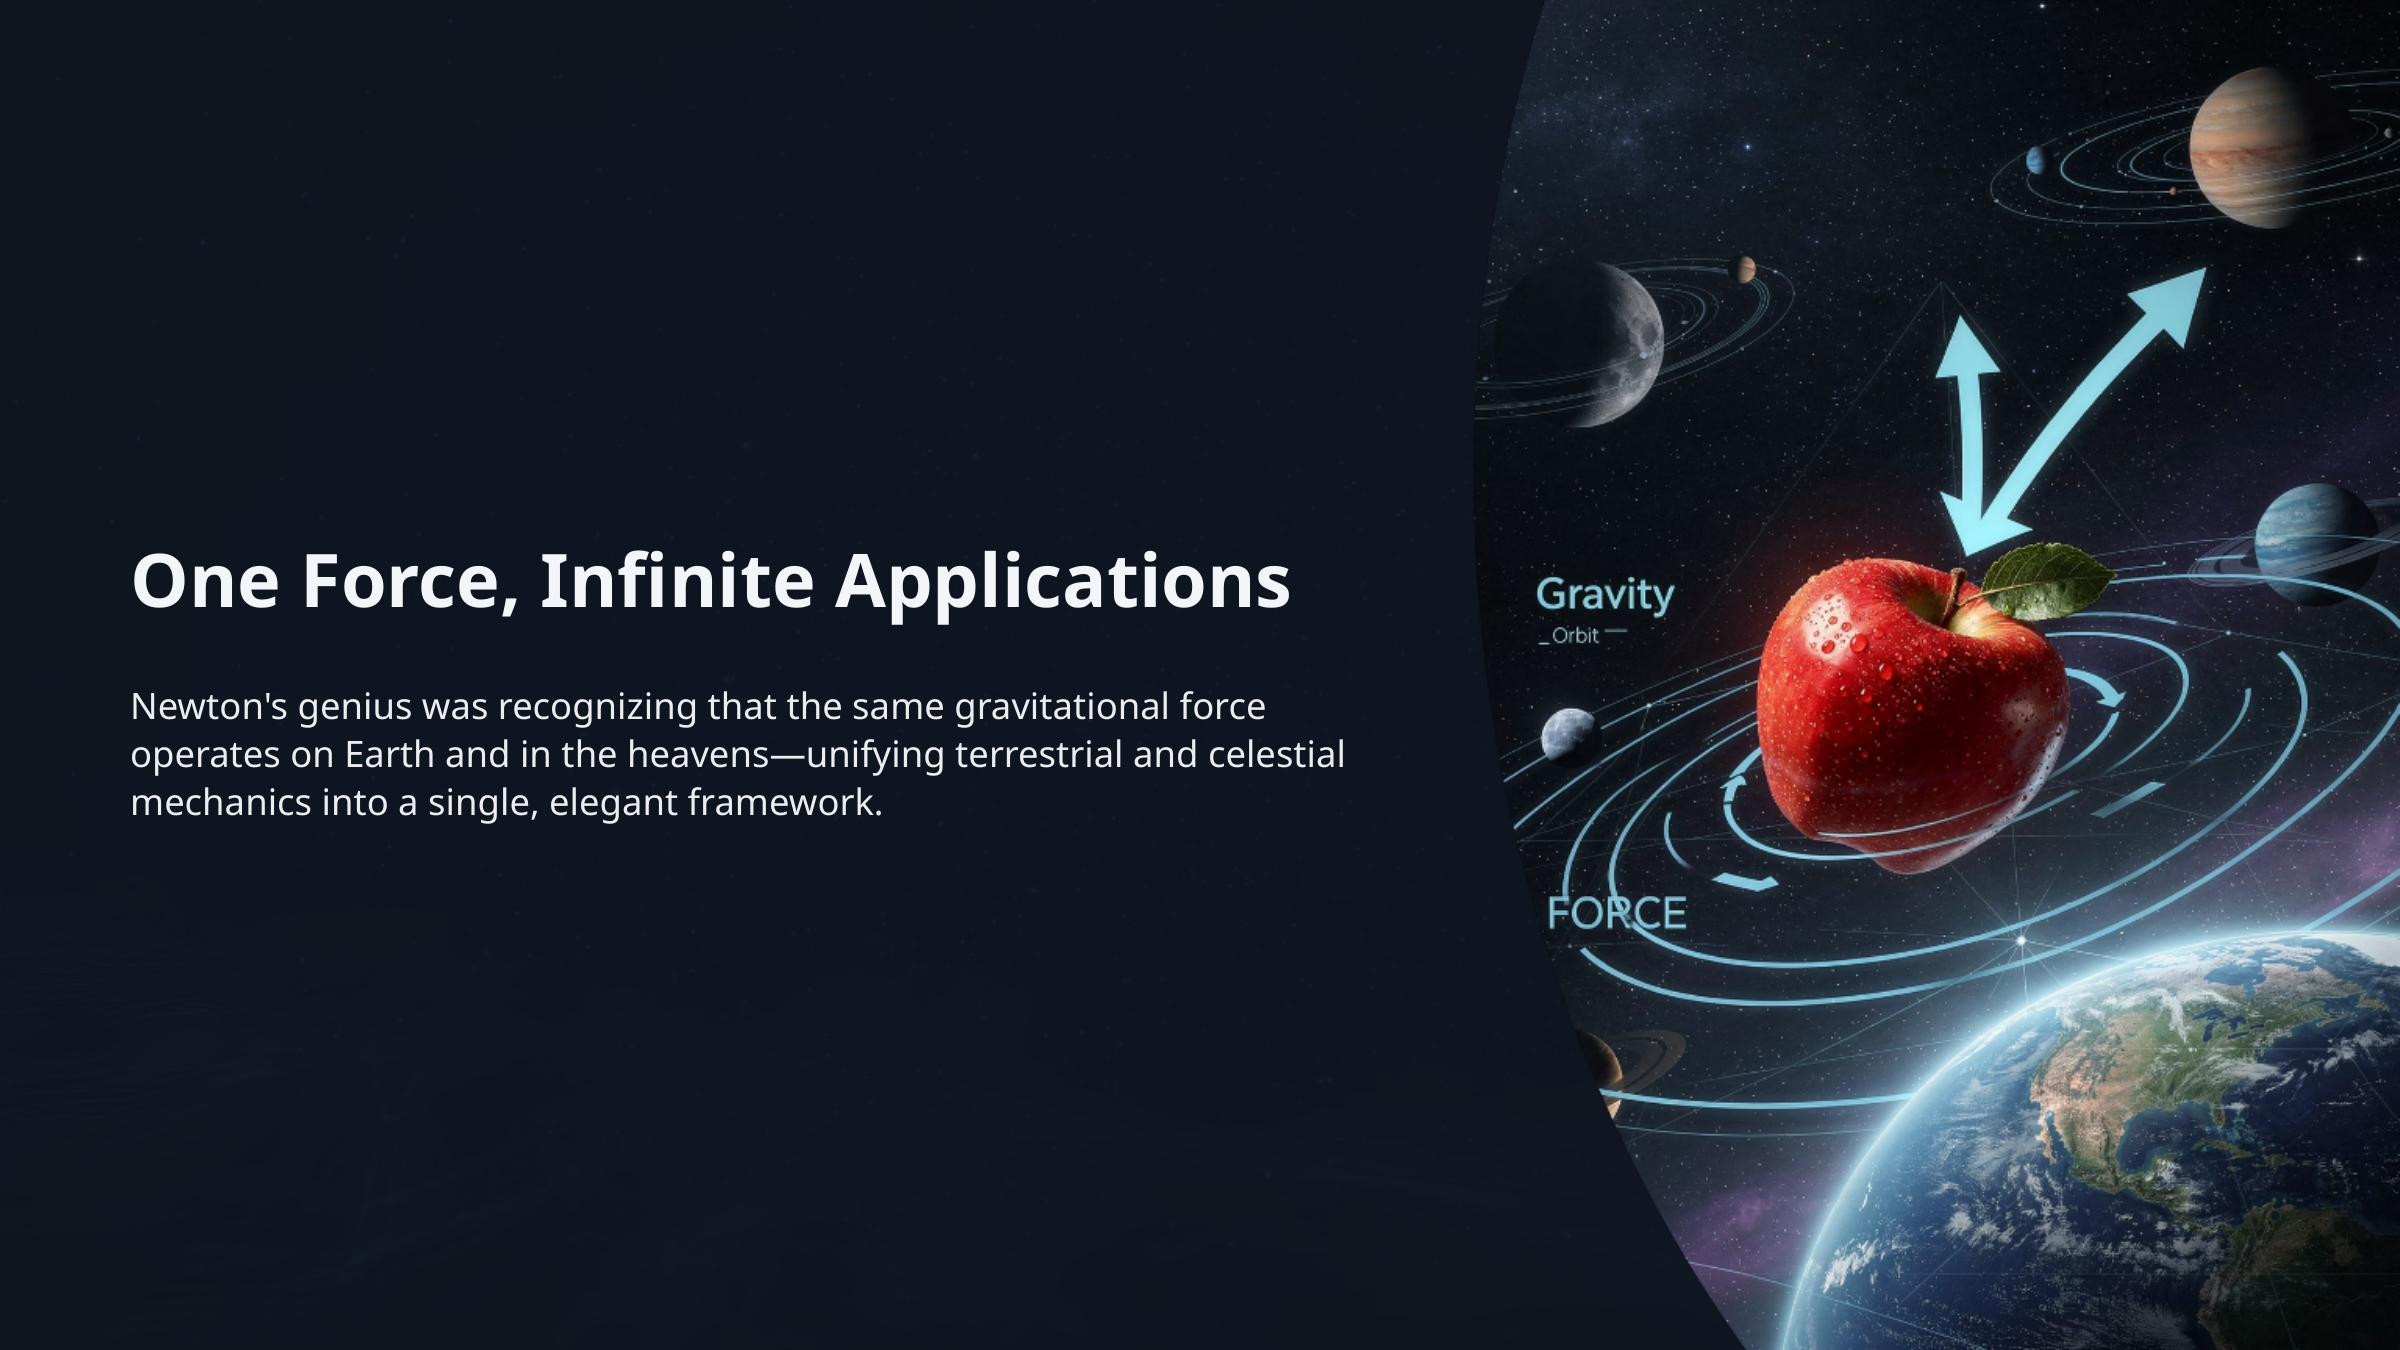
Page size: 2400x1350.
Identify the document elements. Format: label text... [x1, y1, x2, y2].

picture [1454, 0, 2400, 1350]
text_box Newton's genius was recognizing that the same gravitational force operates on Earth and in the heavens—unifying terrestrial and celestial mechanics into a single, elegant framework. [130, 678, 1370, 824]
text_box One Force, Infinite Applications [130, 526, 1273, 623]
